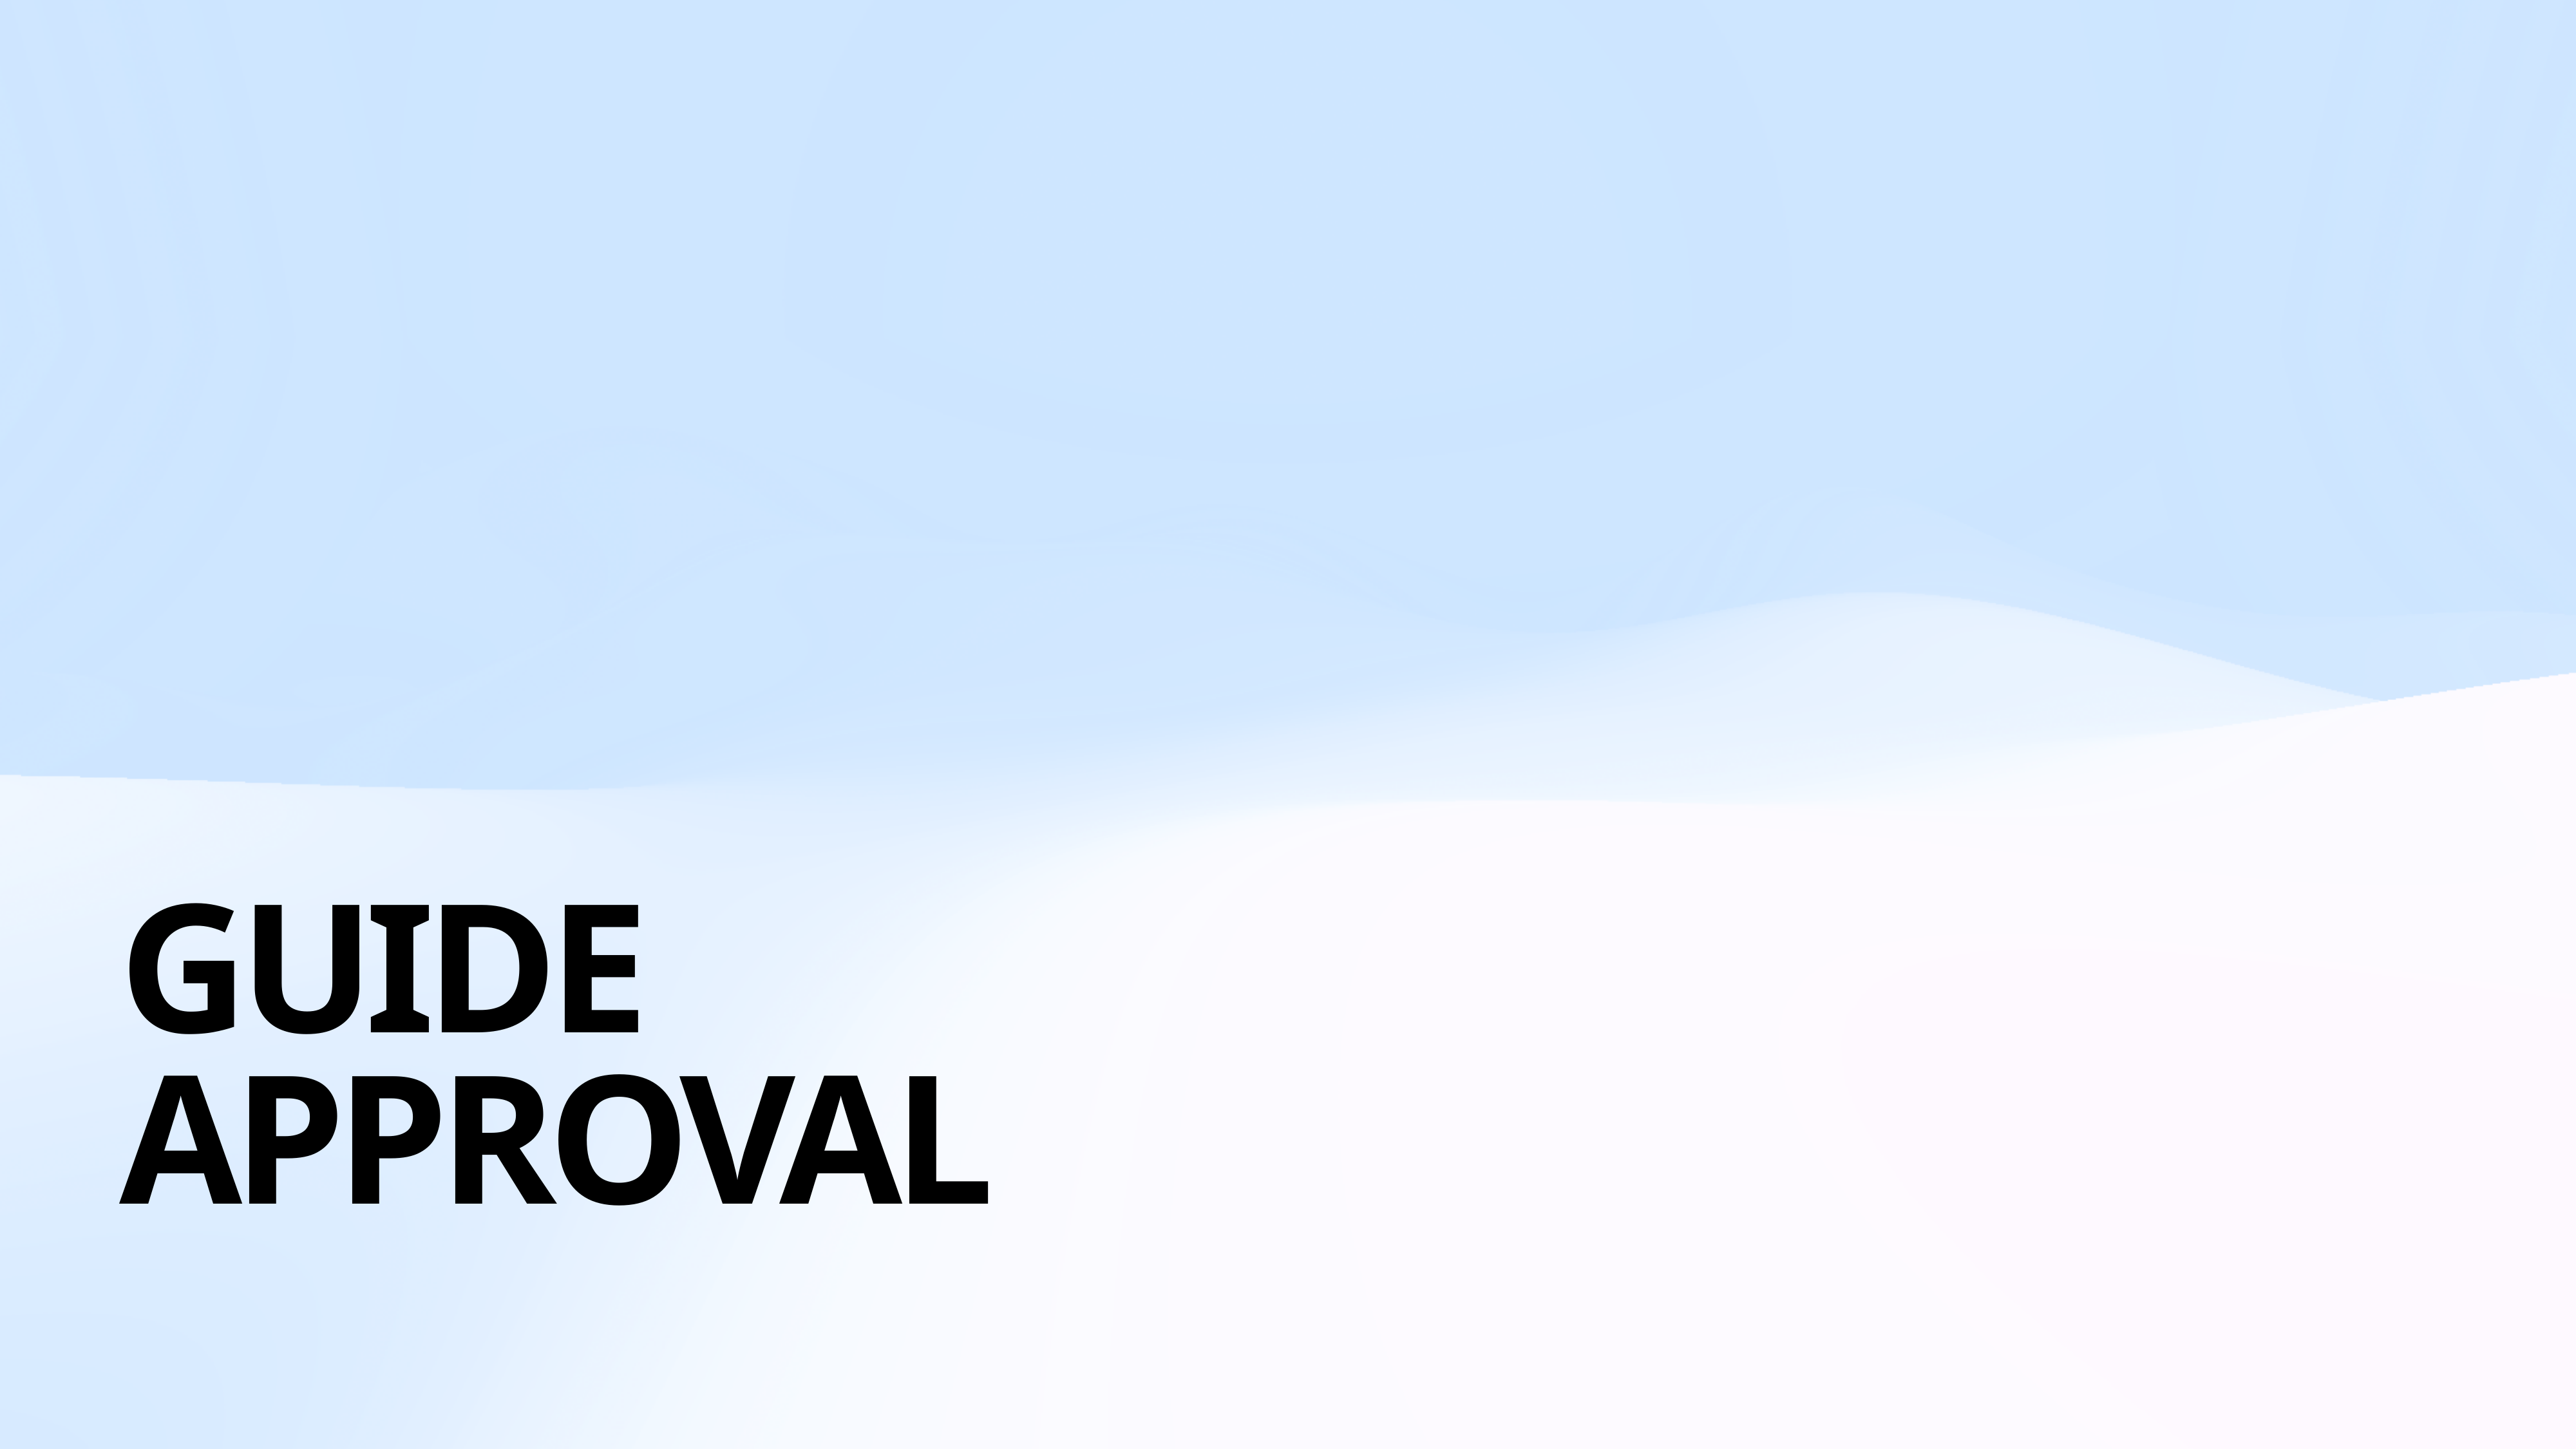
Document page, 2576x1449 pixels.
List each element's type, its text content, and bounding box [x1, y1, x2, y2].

picture [0, 0, 2576, 1449]
title Guide Approval [113, 679, 1323, 1244]
